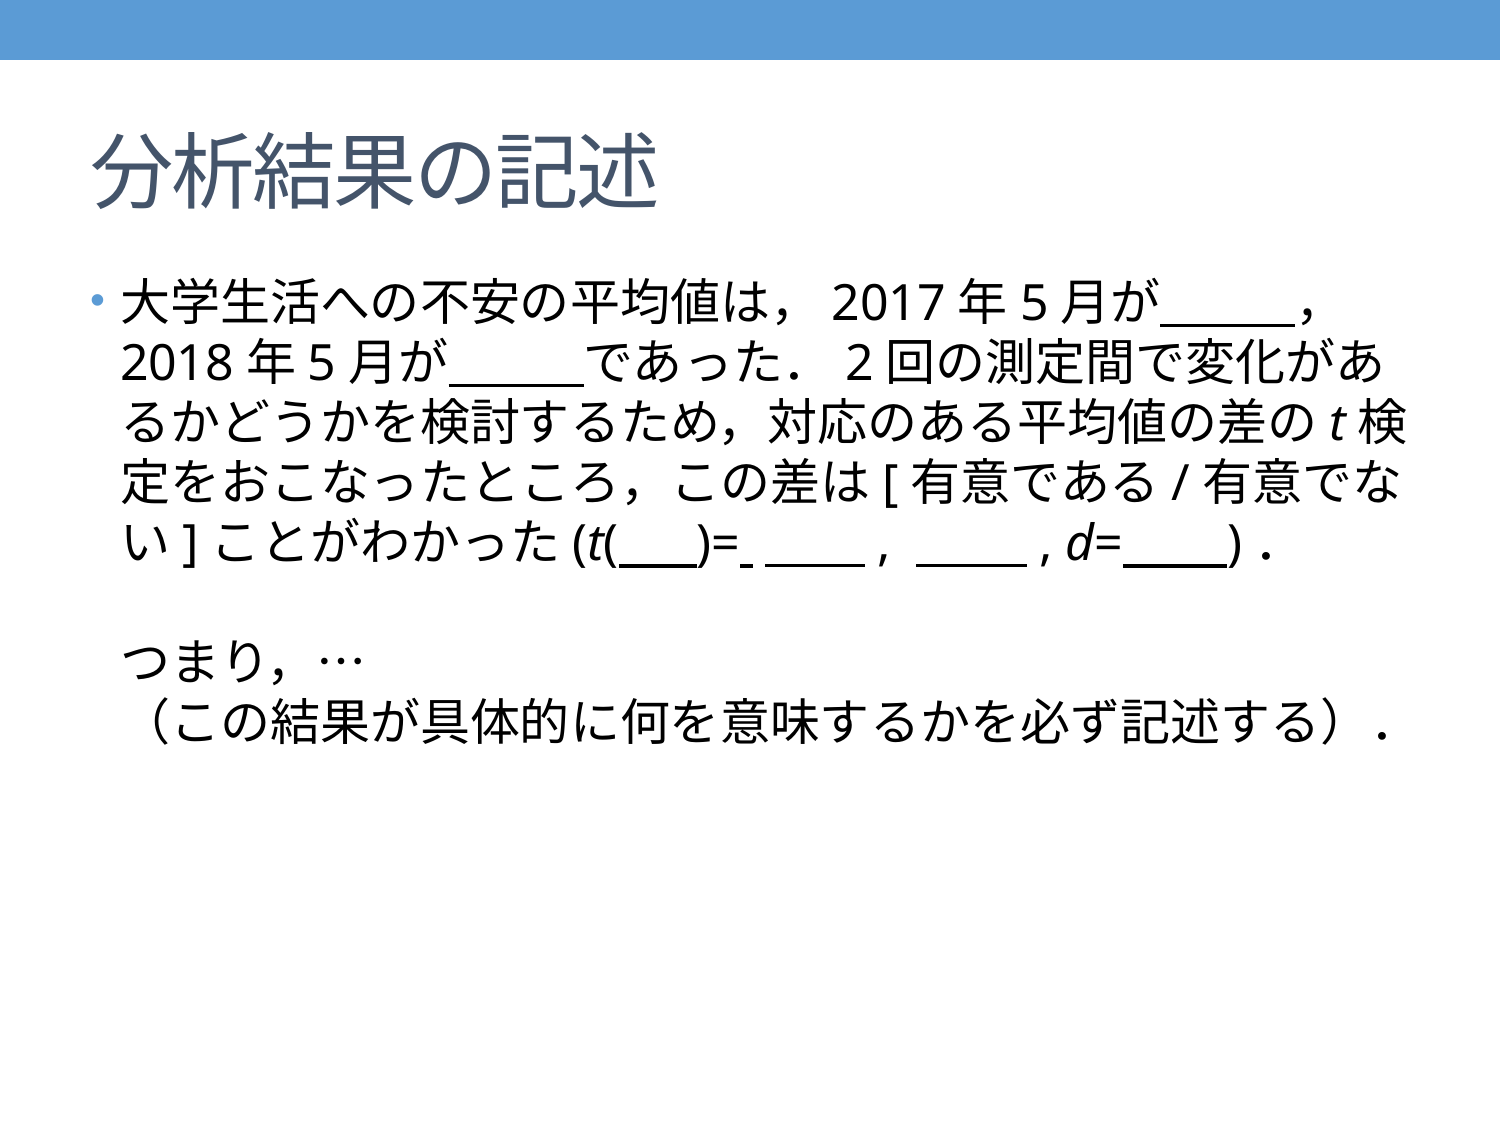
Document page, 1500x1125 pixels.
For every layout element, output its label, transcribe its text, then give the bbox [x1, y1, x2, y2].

list 大学生活への不安の平均値は，2017年5月が ， 2018年5月が であった．2回の測定間で変化があるかどうかを検討するため，対応のある平均値の差のt検定をおこなったところ，この差は[有意である/有意でない]ことがわかった(t( )= , , d= )． つまり，… （この結果が具体的に何を意味するかを必ず記述する）． [75, 262, 1425, 1063]
title 分析結果の記述 [75, 87, 1425, 250]
